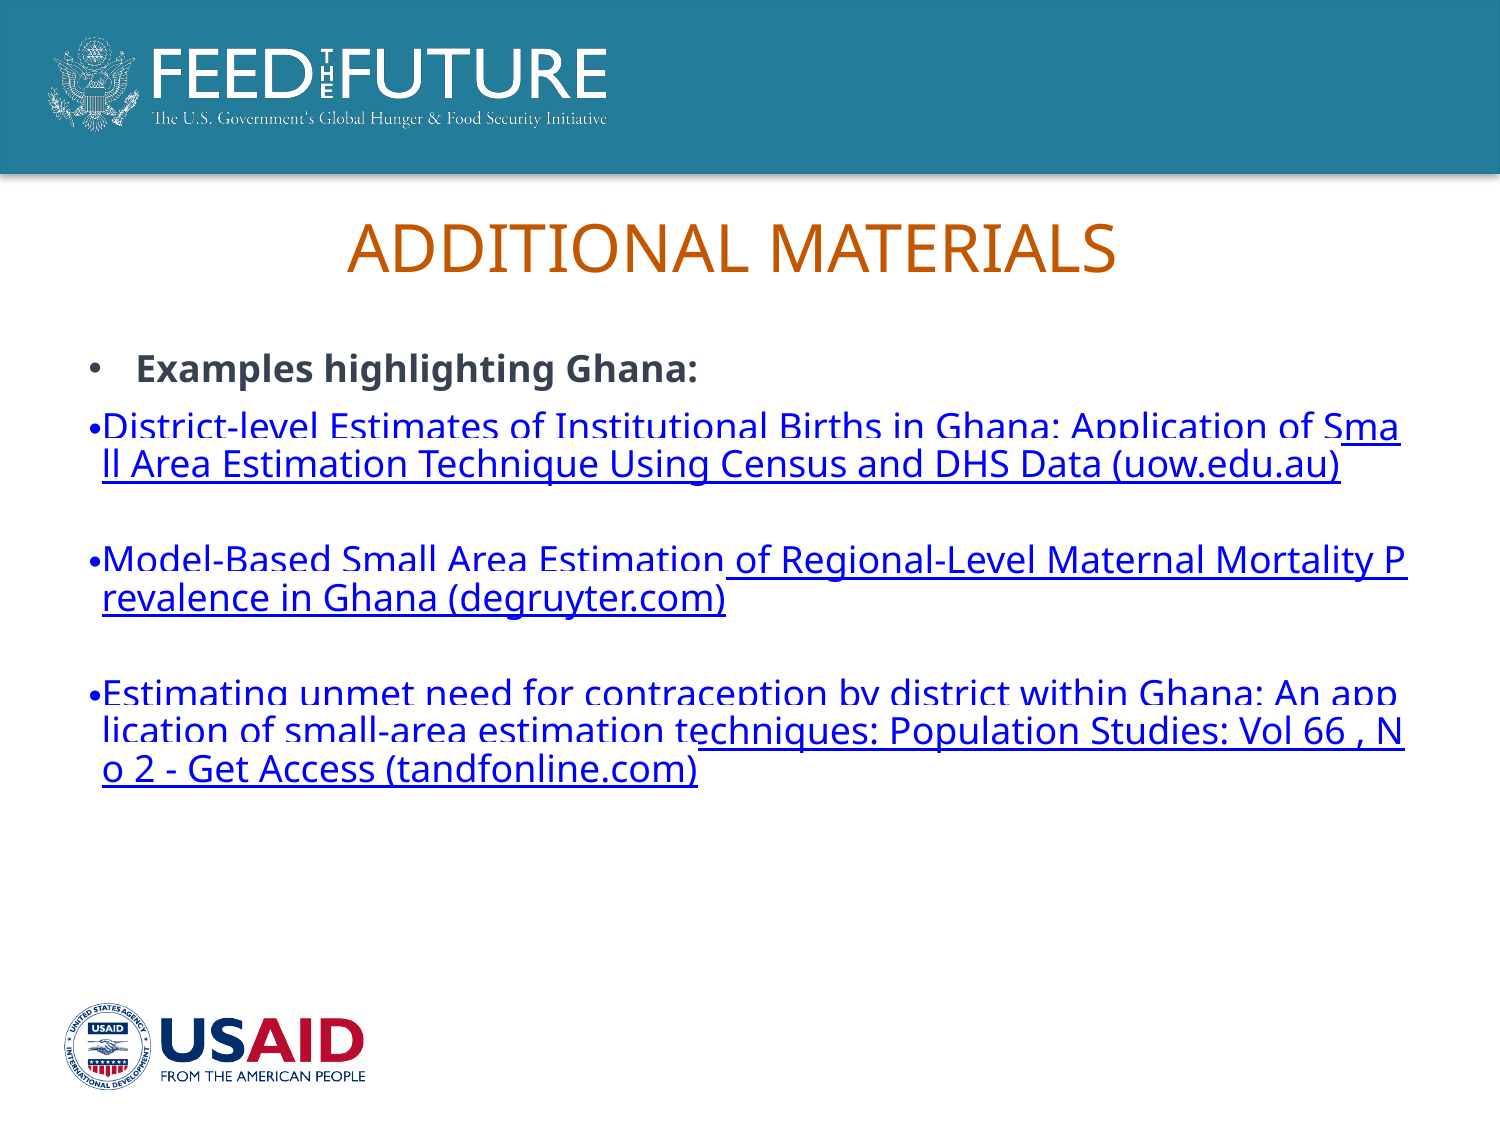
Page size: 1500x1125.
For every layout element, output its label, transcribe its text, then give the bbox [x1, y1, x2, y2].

list Examples highlighting Ghana: District-level Estimates of Institutional Births in Ghana: Application of Small Area Estimation Technique Using Census and DHS Data (uow.edu.au) Model-Based Small Area Estimation of Regional-Level Maternal Mortality Prevalence in Ghana (degruyter.com) Estimating unmet need for contraception by district within Ghana: An application of small-area estimation techniques: Population Studies: Vol 66 , No 2 - Get Access (tandfonline.com) [73, 315, 1424, 919]
picture [19, 974, 406, 1125]
title Additional Materials [58, 198, 1409, 297]
